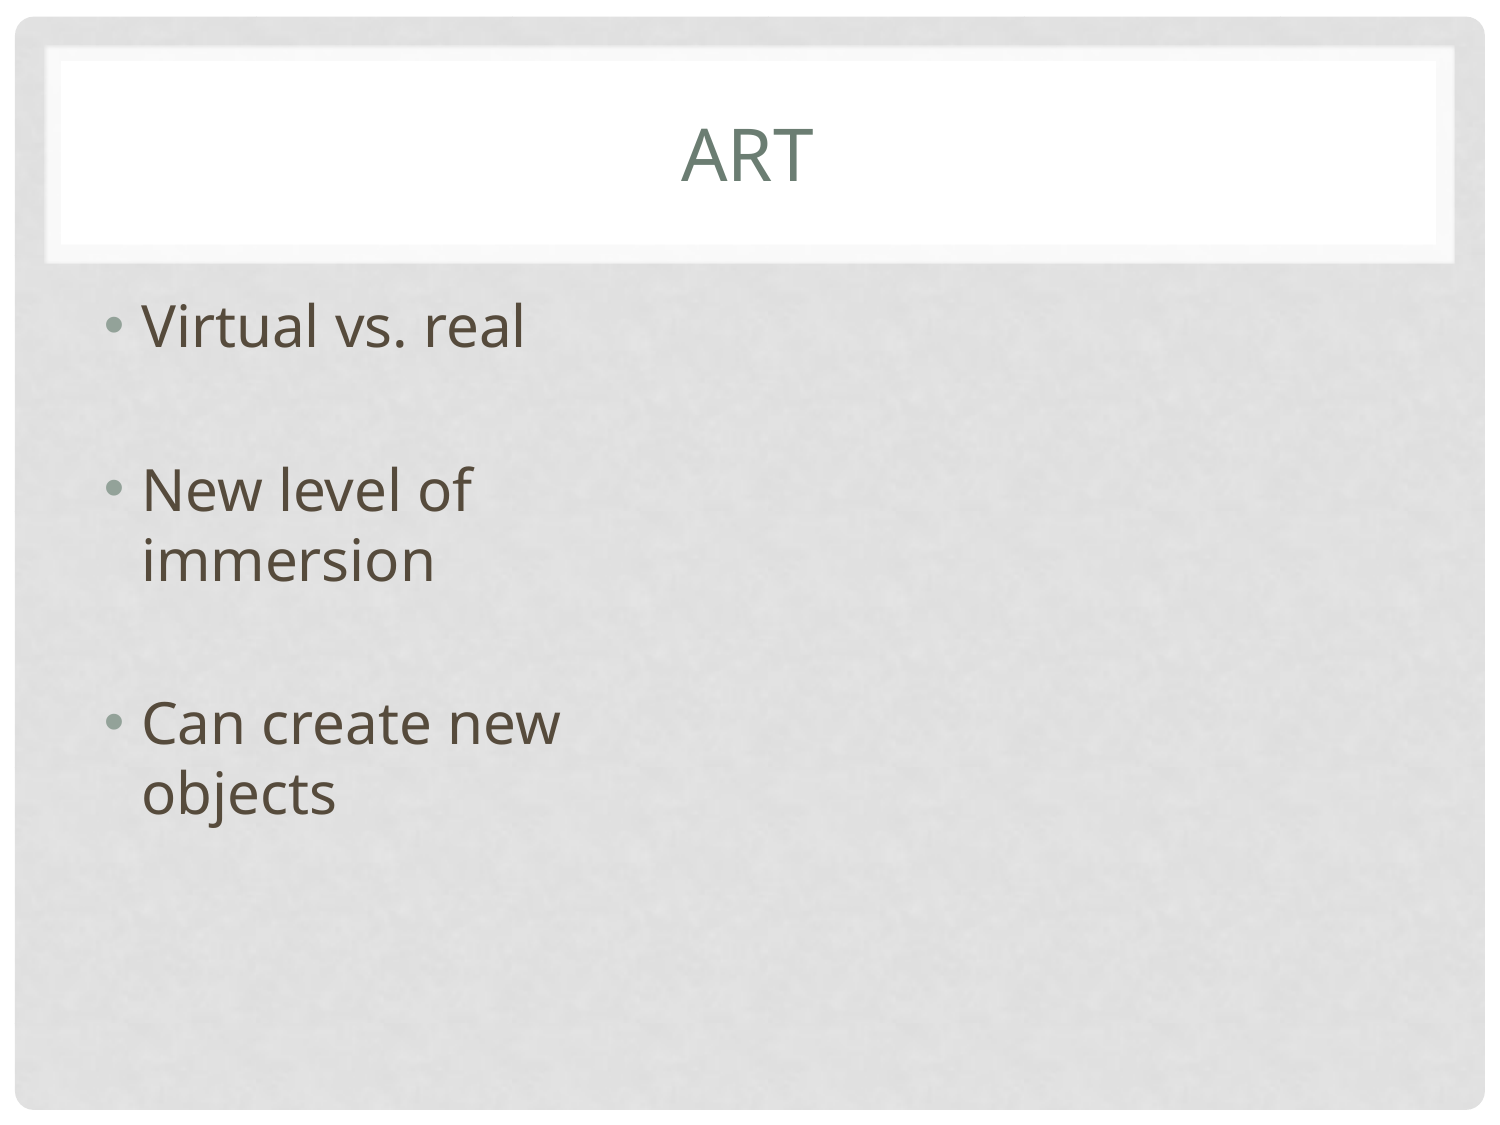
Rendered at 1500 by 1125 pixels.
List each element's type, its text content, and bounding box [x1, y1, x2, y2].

title Art [69, 66, 1425, 238]
list Virtual vs. real New level of immersion Can create new objects [69, 281, 733, 1005]
